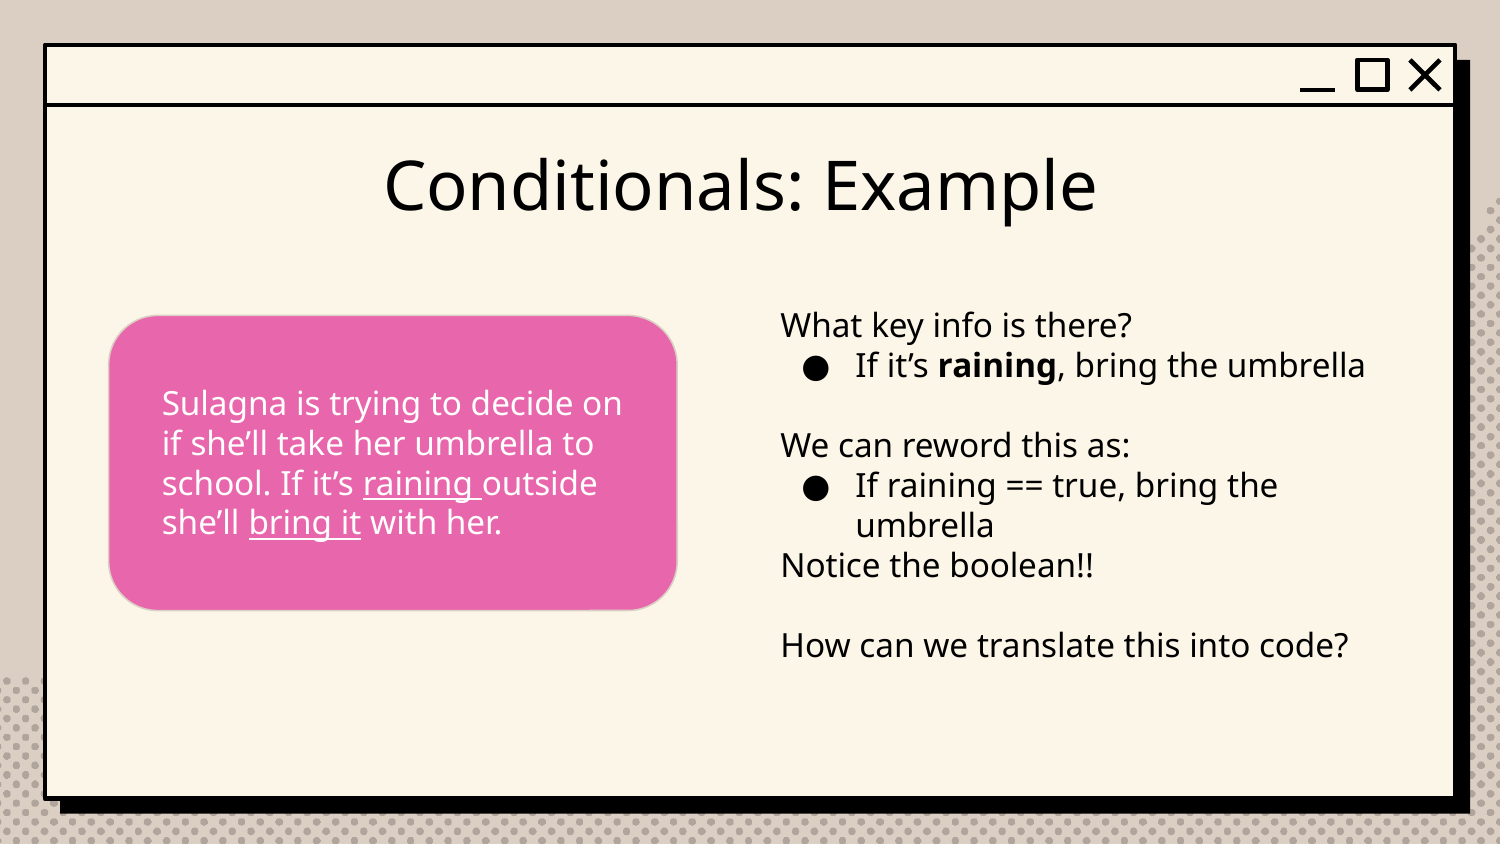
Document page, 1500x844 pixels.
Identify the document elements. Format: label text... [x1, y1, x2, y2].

title Conditionals: Example [117, 126, 1383, 239]
text_box [108, 315, 678, 611]
text_box Sulagna is trying to decide on if she’ll take her umbrella to school. If it’s raining outside she’ll bring it with her. [146, 367, 639, 557]
text_box What key info is there? If it’s raining, bring the umbrella We can reword this as: If raining == true, bring the umbrella Notice the boolean!! How can we translate this into code? [765, 289, 1391, 679]
